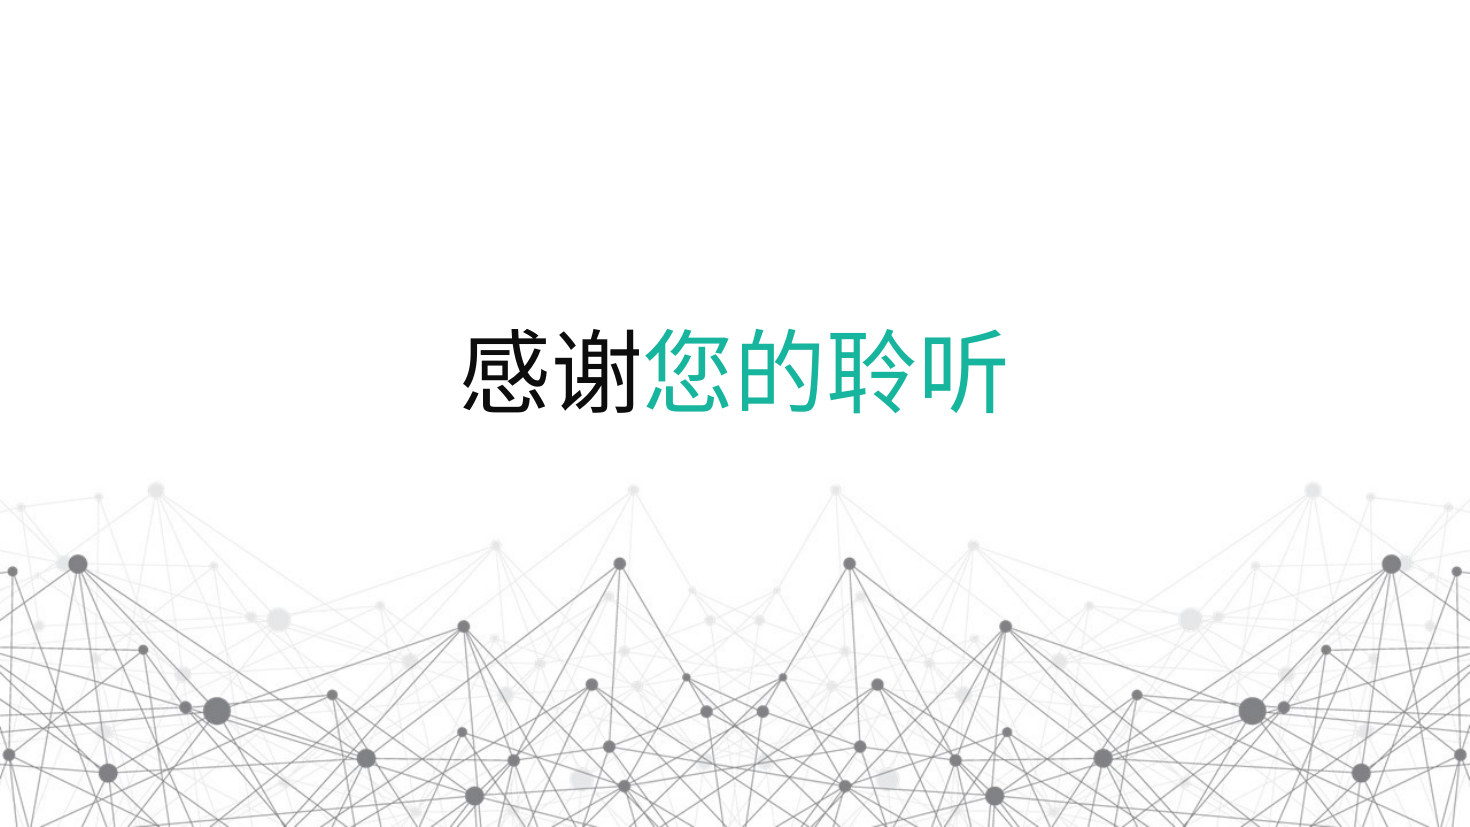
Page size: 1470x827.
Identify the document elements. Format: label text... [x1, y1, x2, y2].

picture [0, 0, 1470, 827]
text_box 感谢您的聆听 [444, 307, 1025, 433]
